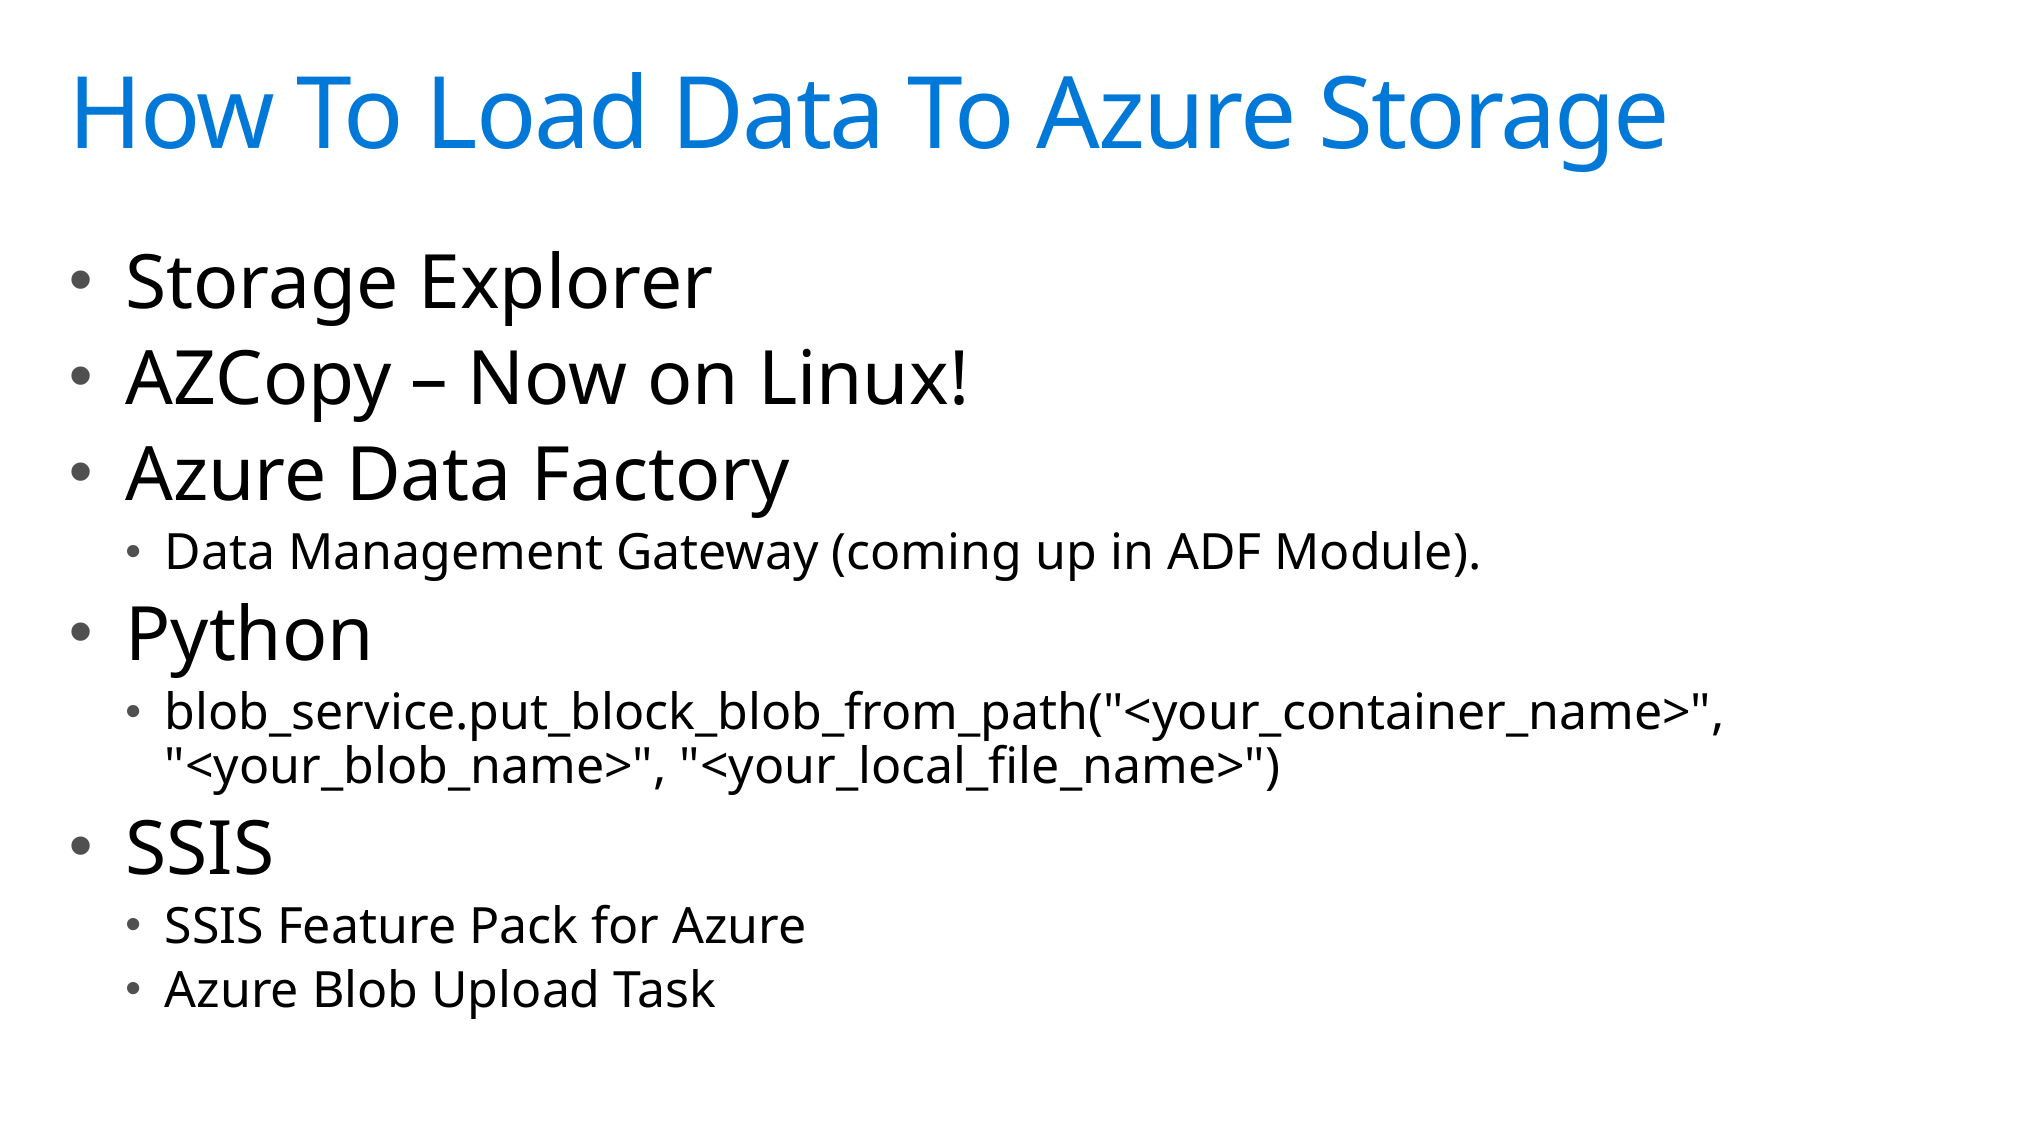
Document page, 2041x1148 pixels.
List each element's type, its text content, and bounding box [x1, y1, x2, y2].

title How To Load Data To Azure Storage [44, 46, 1996, 198]
list Storage Explorer AZCopy – Now on Linux! Azure Data Factory Data Management Gateway (coming up in ADF Module). Python blob_service.put_block_blob_from_path("<your_container_name>", "<your_blob_name>", "<your_local_file_name>") SSIS SSIS Feature Pack for Azure Azure Blob Upload Task [45, 228, 1996, 1148]
